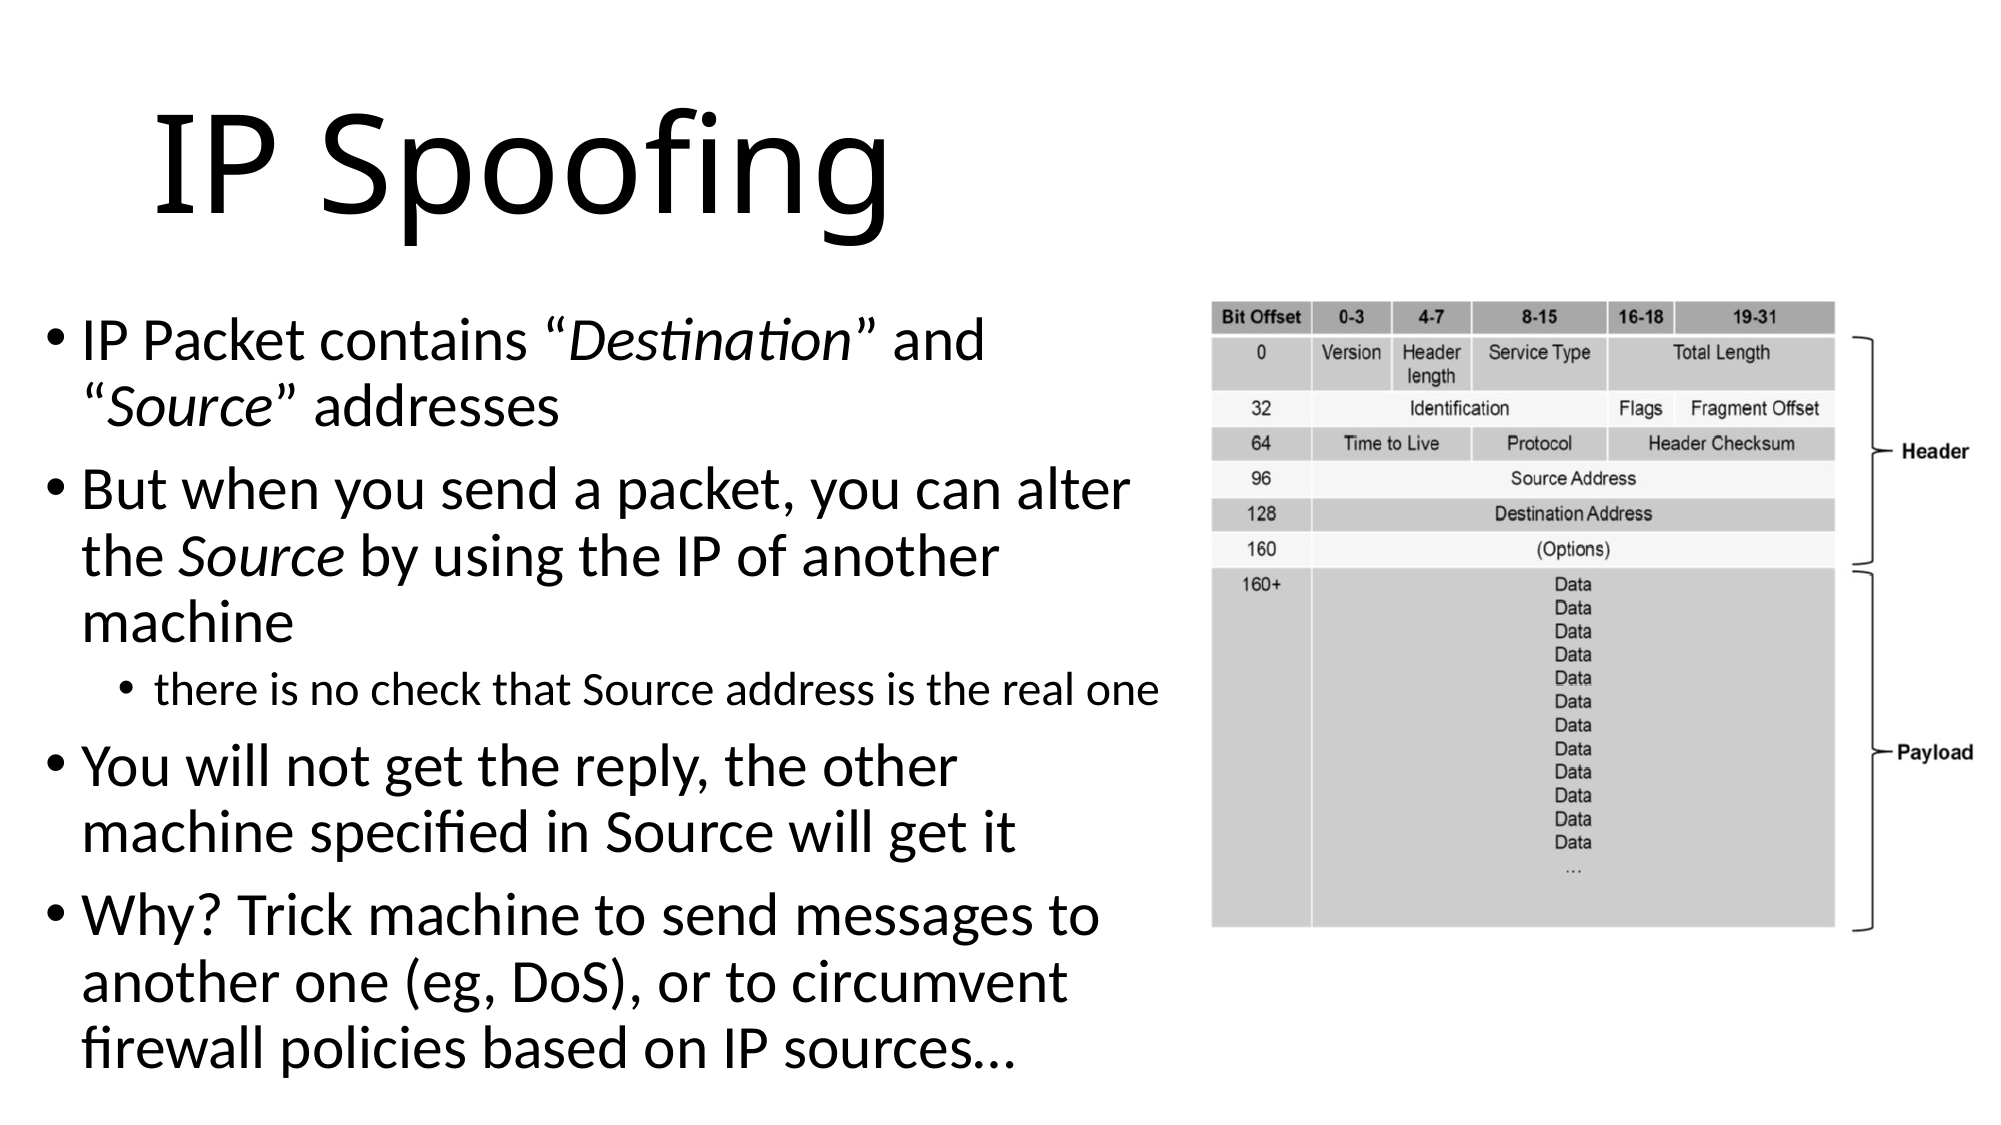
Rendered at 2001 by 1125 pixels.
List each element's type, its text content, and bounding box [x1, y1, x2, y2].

title IP Spoofing [137, 59, 1863, 278]
list IP Packet contains “Destination” and “Source” addresses But when you send a packet, you can alter the Source by using the IP of another machine there is no check that Source address is the real one You will not get the reply, the other machine specified in Source will get it Why? Trick machine to send messages to another one (eg, DoS), or to circumvent firewall policies based on IP sources… [30, 299, 1197, 1104]
text_box [1210, 299, 1978, 934]
